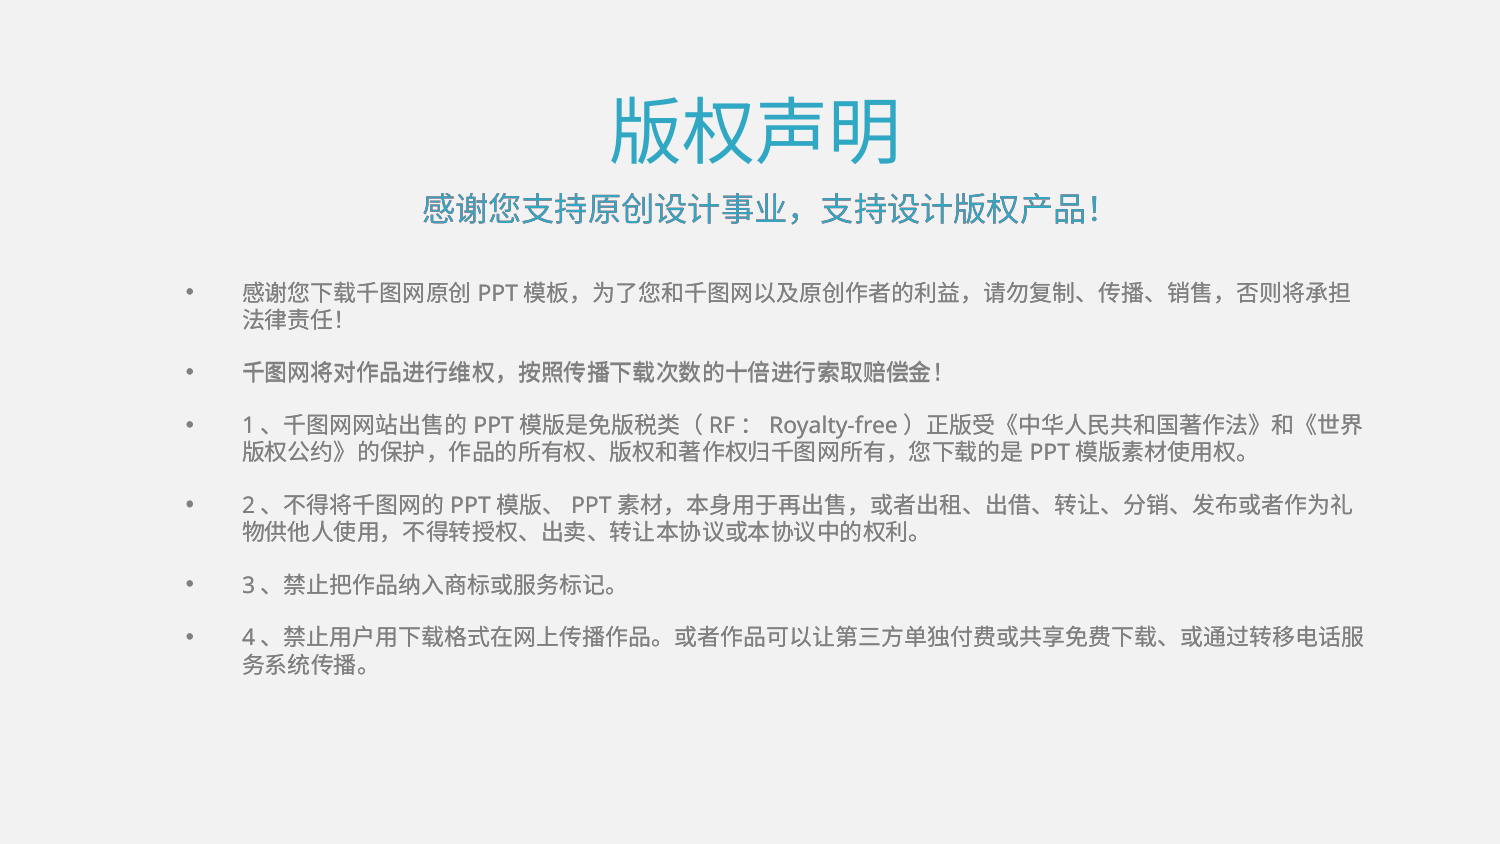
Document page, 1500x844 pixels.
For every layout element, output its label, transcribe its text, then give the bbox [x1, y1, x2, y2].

text_box 感谢您下载千图网原创PPT模板，为了您和千图网以及原创作者的利益，请勿复制、传播、销售，否则将承担法律责任！ 千图网将对作品进行维权，按照传播下载次数的十倍进行索取赔偿金！ 1、千图网网站出售的PPT模版是免版税类（RF：Royalty-free）正版受《中华人民共和国著作法》和《世界版权公约》的保护，作品的所有权、版权和著作权归千图网所有，您下载的是PPT模版素材使用权。 2、不得将千图网的PPT模版、PPT素材，本身用于再出售，或者出租、出借、转让、分销、发布或者作为礼物供他人使用，不得转授权、出卖、转让本协议或本协议中的权利。 3、禁止把作品纳入商标或服务标记。 4、禁止用户用下载格式在网上传播作品。或者作品可以让第三方单独付费或共享免费下载、或通过转移电话服务系统传播。 [171, 270, 1382, 765]
text_box 版权声明 [478, 79, 1034, 163]
text_box 感谢您支持原创设计事业，支持设计版权产品！ [366, 181, 1176, 231]
